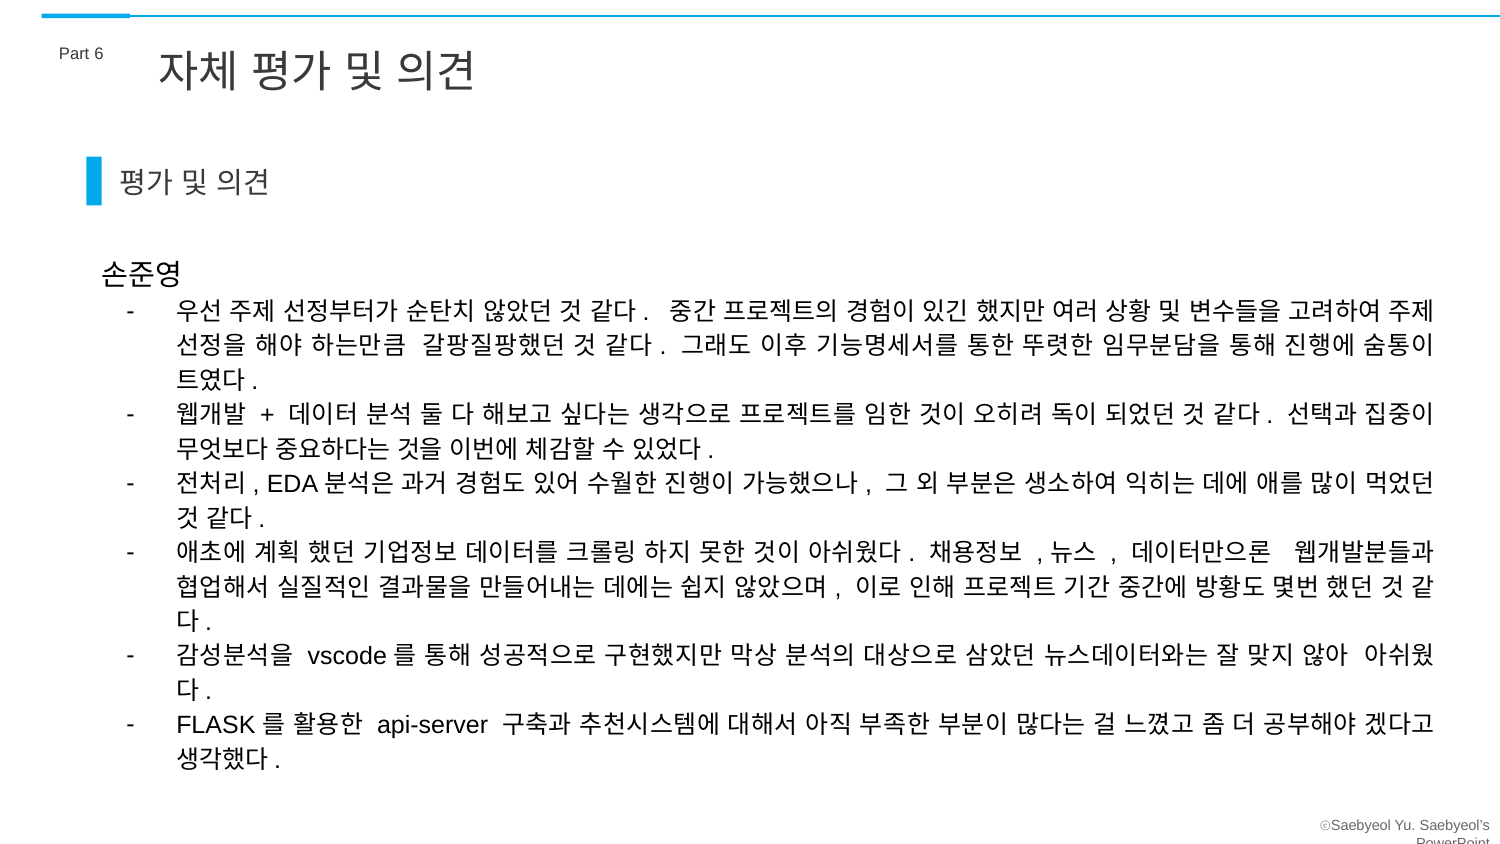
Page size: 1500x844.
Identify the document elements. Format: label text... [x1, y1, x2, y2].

text_box 자체 평가 및 의견 [147, 37, 651, 102]
text_box Part 6 [47, 37, 124, 69]
text_box 손준영 우선 주제 선정부터가 순탄치 않았던 것 같다. 중간 프로젝트의 경험이 있긴 했지만 여러 상황 및 변수들을 고려하여 주제 선정을 해야 하는만큼 갈팡질팡했던 것 같다. 그래도 이후 기능명세서를 통한 뚜렷한 임무분담을 통해 진행에 숨통이 트였다. 웹개발 + 데이터 분석 둘 다 해보고 싶다는 생각으로 프로젝트를 임한 것이 오히려 독이 되었던 것 같다. 선택과 집중이 무엇보다 중요하다는 것을 이번에 체감할 수 있었다. 전처리, EDA분석은 과거 경험도 있어 수월한 진행이 가능했으나, 그 외 부분은 생소하여 익히는 데에 애를 많이 먹었던 것 같다. 애초에 계획 했던 기업정보 데이터를 크롤링 하지 못한 것이 아쉬웠다. 채용정보 ,뉴스 , 데이터만으론 웹개발분들과 협업해서 실질적인 결과물을 만들어내는 데에는 쉽지 않았으며, 이로 인해 프로젝트 기간 중간에 방황도 몇번 했던 것 같다. 감성분석을 vscode를 통해 성공적으로 구현했지만 막상 분석의 대상으로 삼았던 뉴스데이터와는 잘 맞지 않아 아쉬웠다. FLASK를 활용한 api-server 구축과 추천시스템에 대해서 아직 부족한 부분이 많다는 걸 느꼈고 좀 더 공부해야 겠다고 생각했다. [86, 223, 1450, 823]
text_box [86, 156, 102, 206]
text_box 평가 및 의견 [108, 158, 393, 205]
text_box [41, 13, 131, 19]
